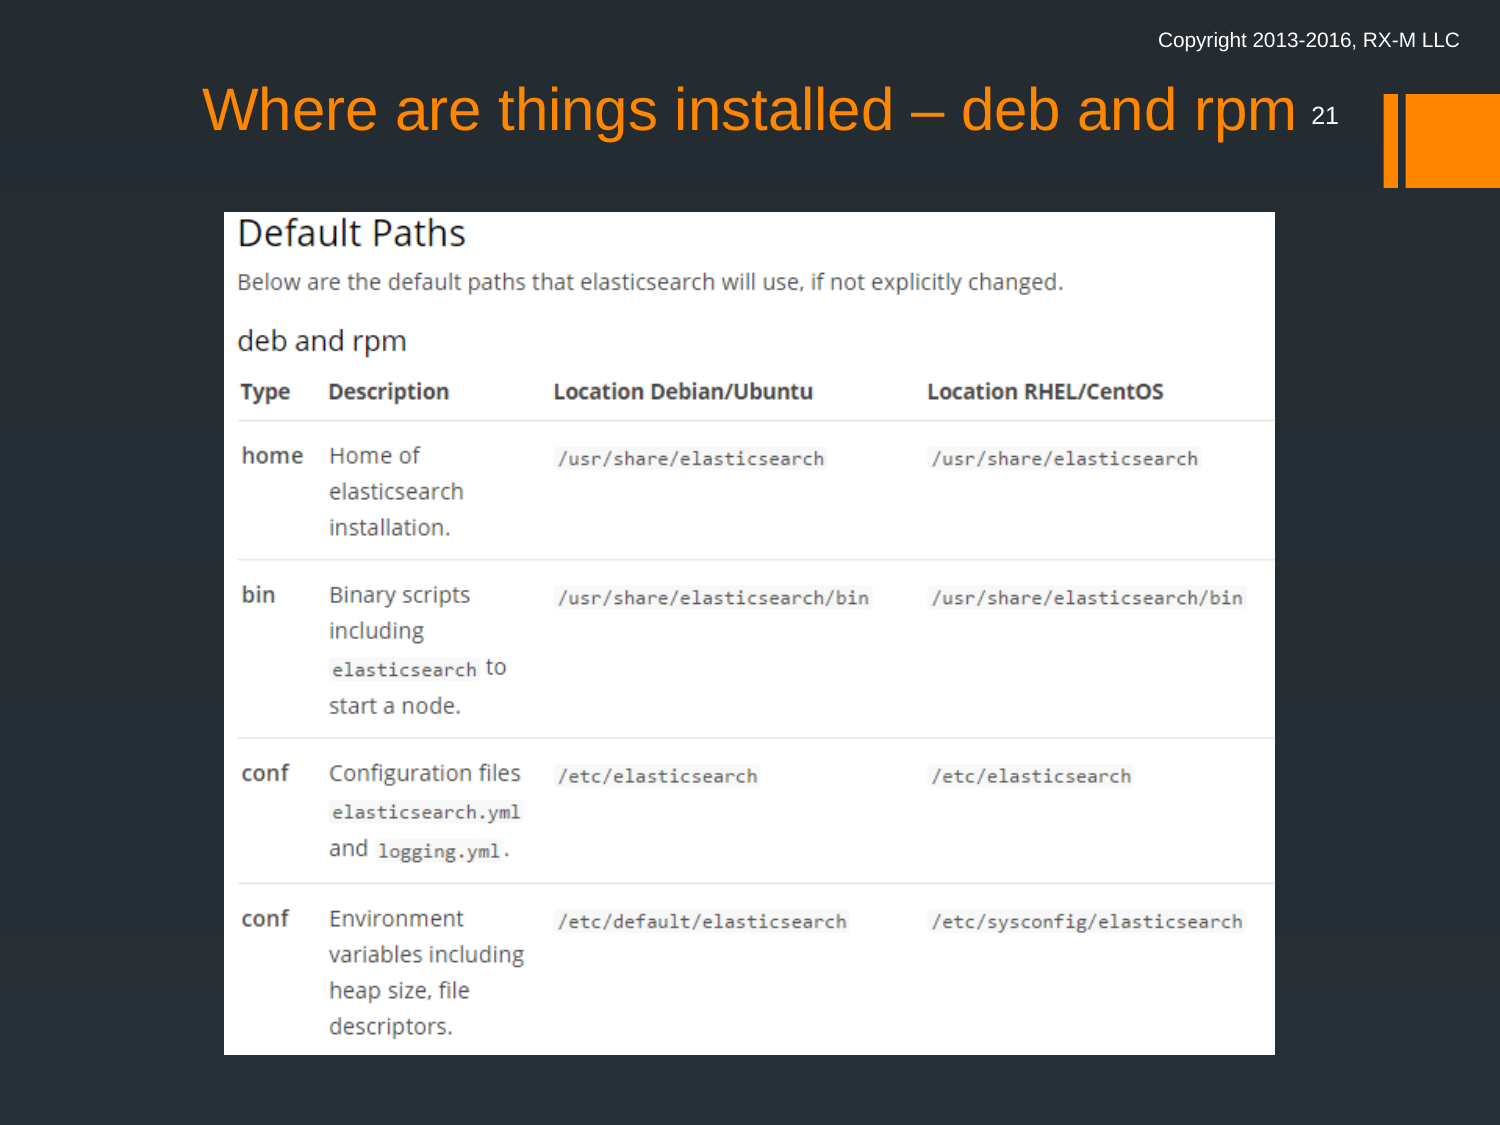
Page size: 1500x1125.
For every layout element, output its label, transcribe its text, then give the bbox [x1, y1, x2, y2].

title Where are things installed – deb and rpm [37, 17, 1313, 150]
picture [223, 211, 1276, 1056]
slide_number 21 [1199, 90, 1355, 140]
footer Copyright 2013-2016, RX-M LLC [1106, 26, 1475, 76]
